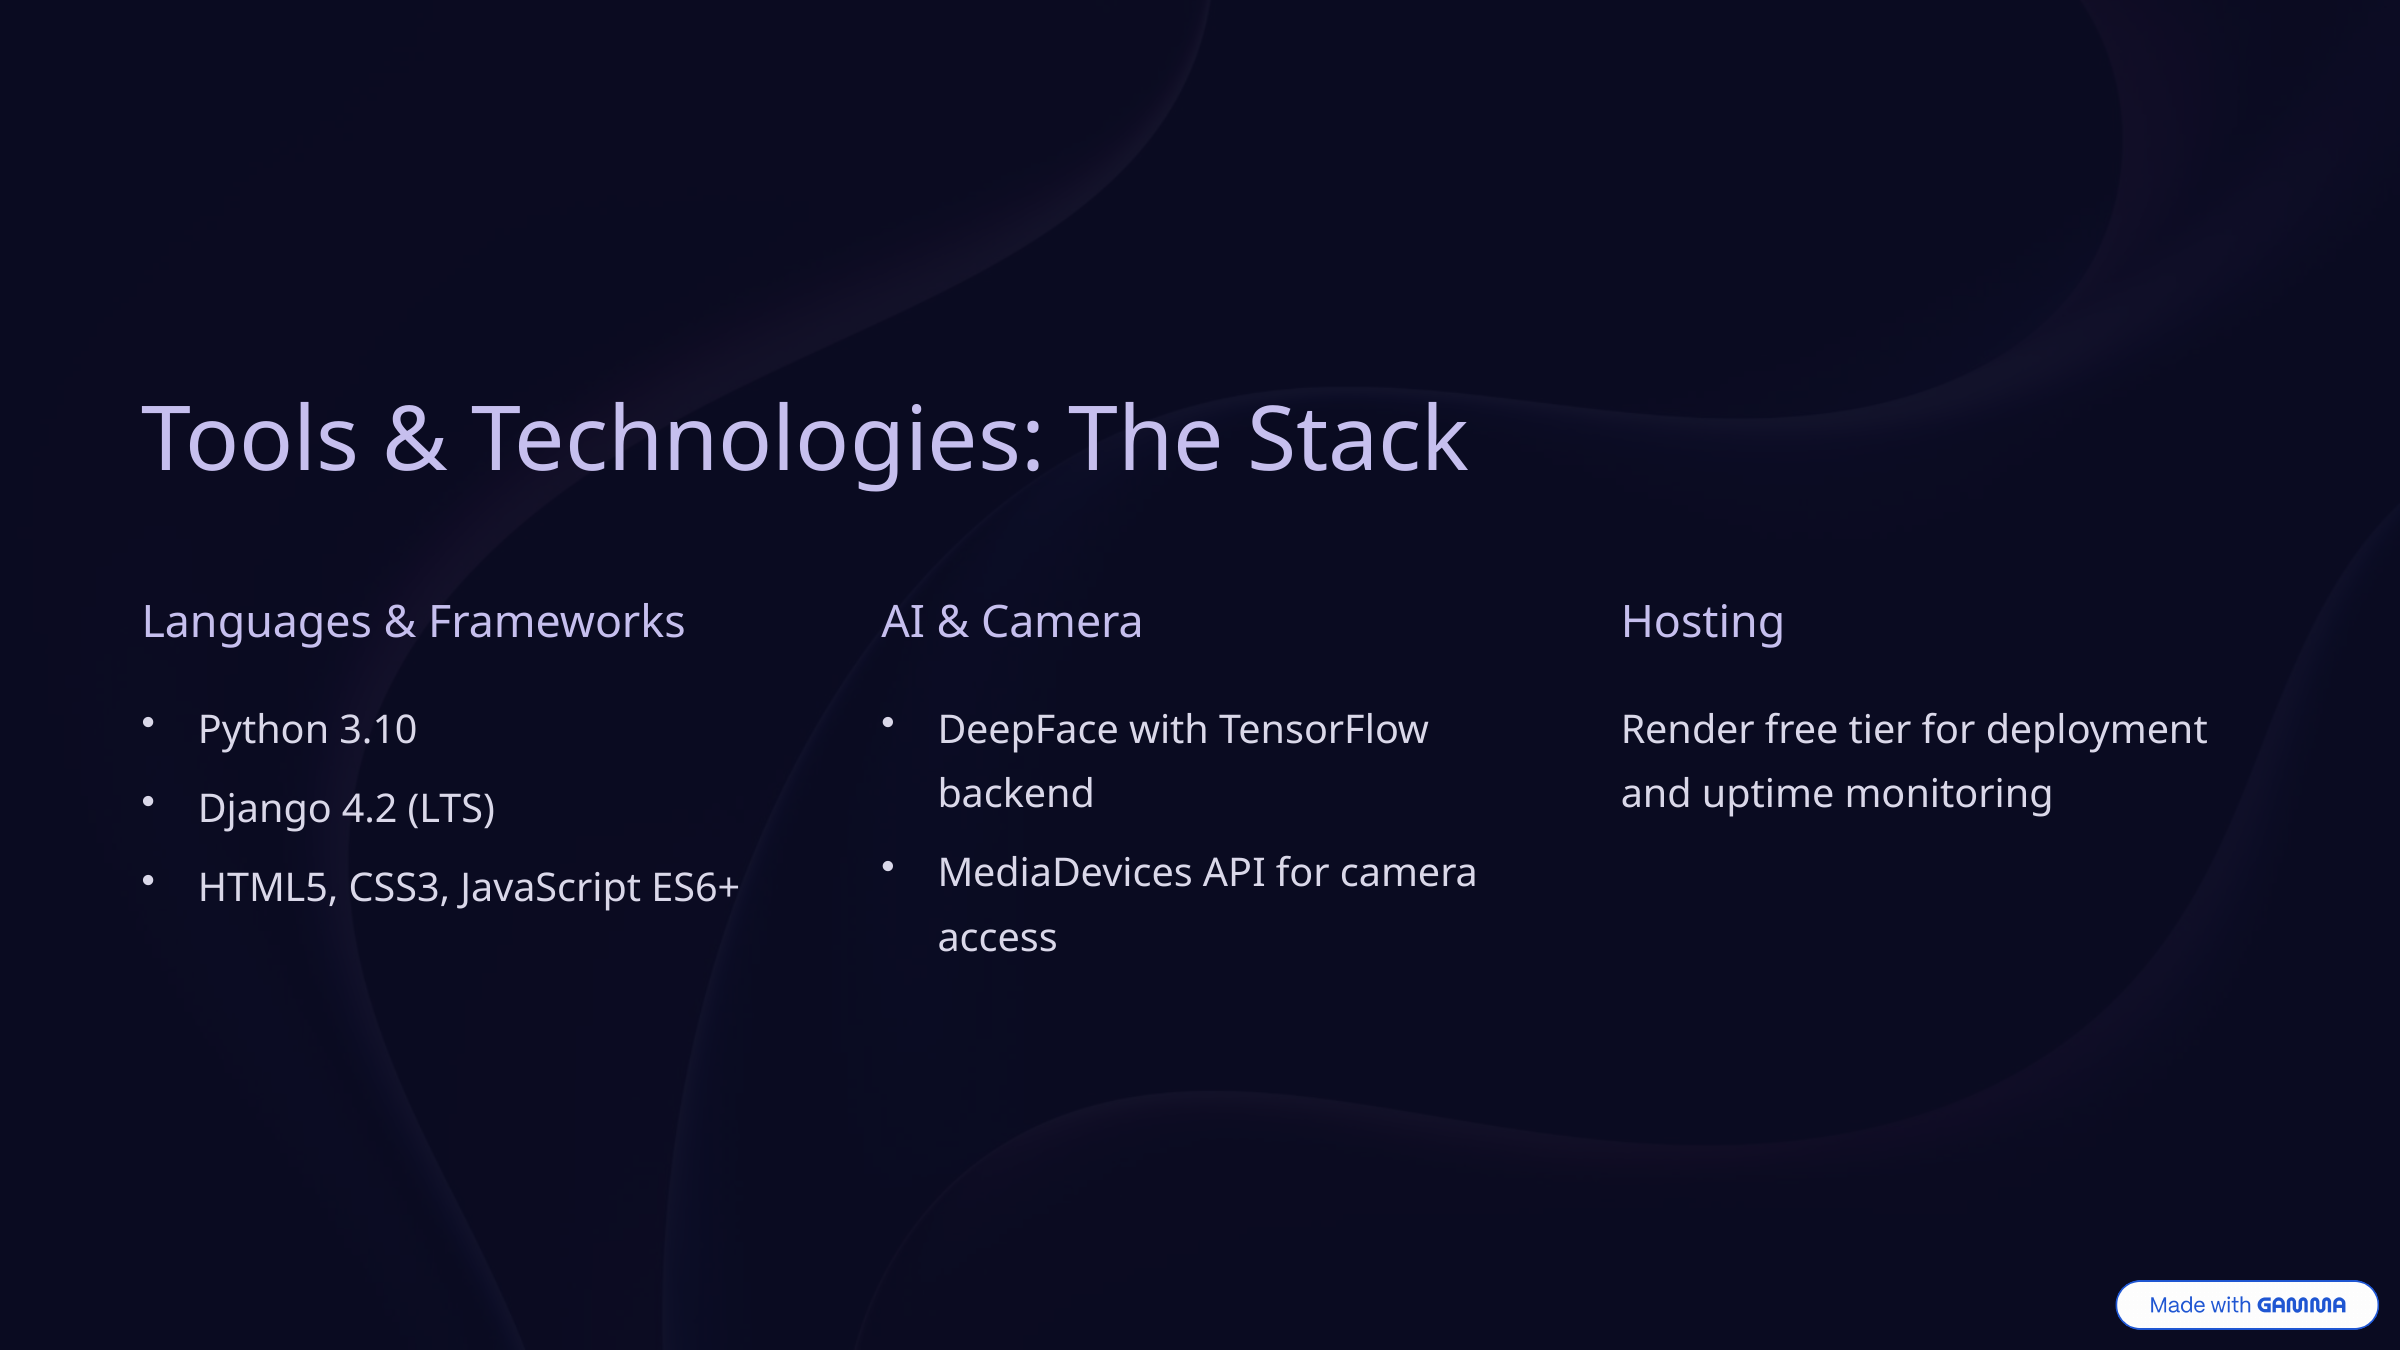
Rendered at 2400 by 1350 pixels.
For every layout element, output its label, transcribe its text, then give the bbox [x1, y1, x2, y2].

text_box Languages & Frameworks [141, 589, 709, 646]
text_box Python 3.10 [141, 686, 782, 752]
text_box Hosting [1620, 589, 2071, 646]
text_box HTML5, CSS3, JavaScript ES6+ [141, 844, 782, 910]
picture [2106, 1271, 2389, 1339]
text_box Render free tier for deployment and uptime monitoring [1620, 686, 2261, 817]
text_box MediaDevices API for camera access [881, 830, 1521, 960]
text_box DeepFace with TensorFlow backend [881, 686, 1521, 817]
text_box Tools & Technologies: The Stack [141, 376, 1557, 489]
text_box AI & Camera [881, 589, 1332, 646]
text_box Django 4.2 (LTS) [141, 765, 782, 831]
